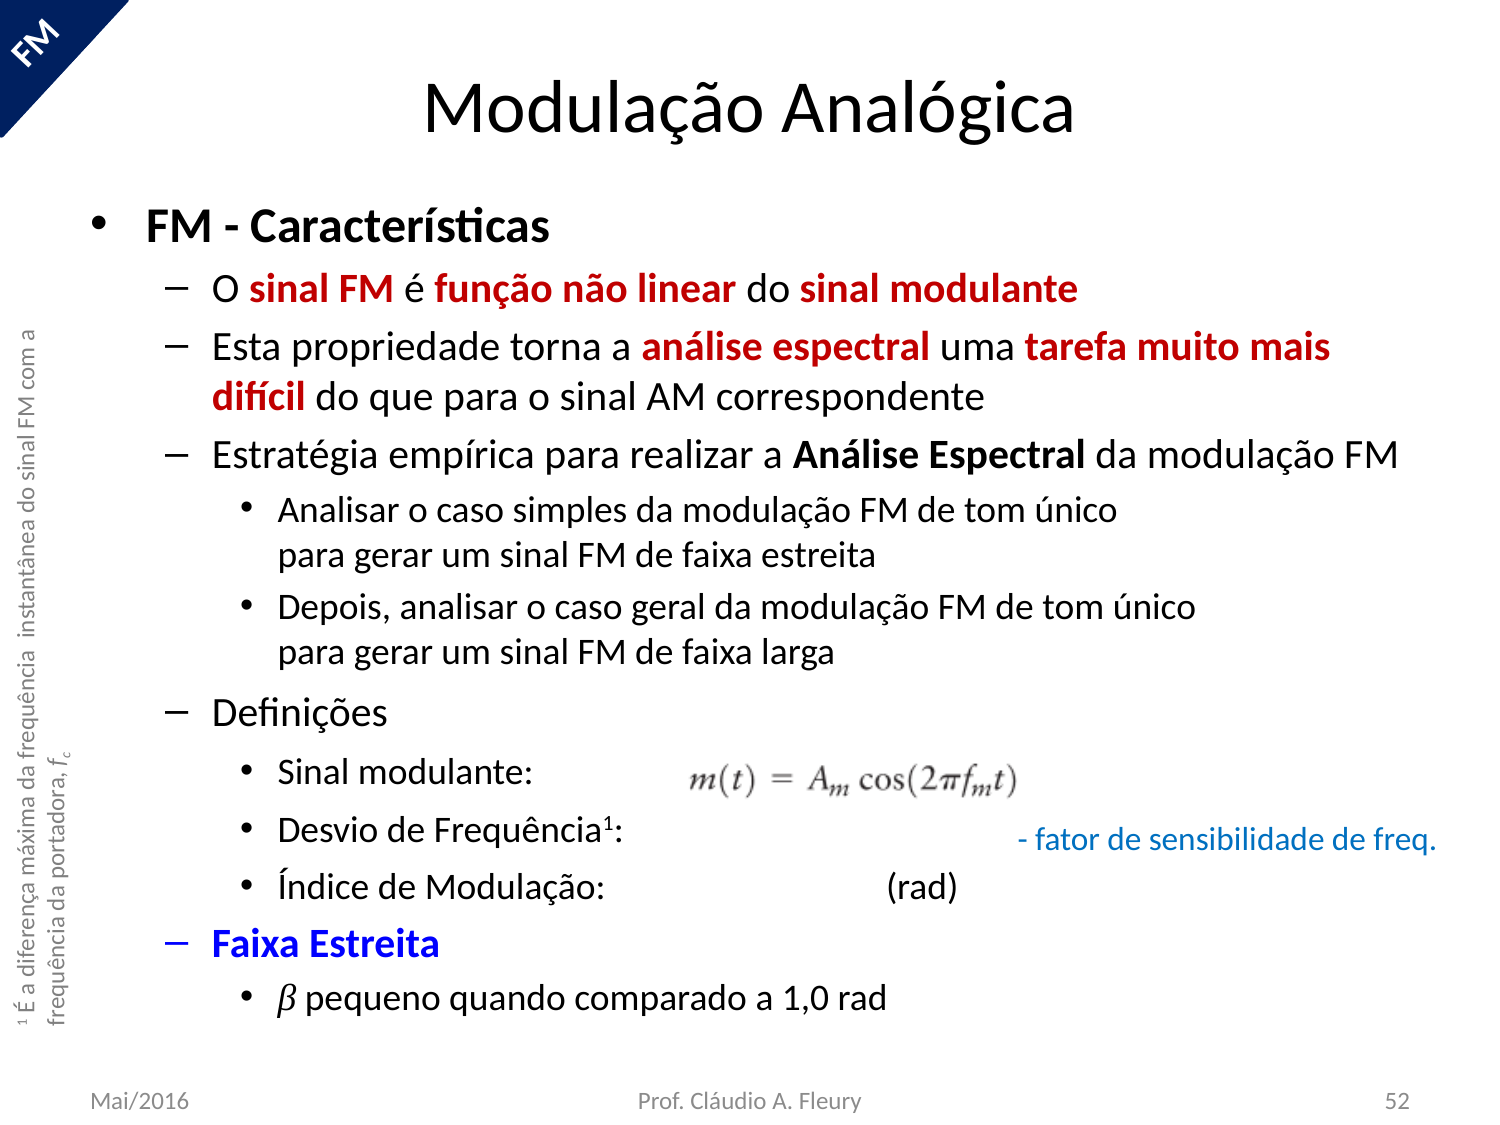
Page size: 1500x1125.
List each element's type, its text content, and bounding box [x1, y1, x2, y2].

slide_number 52 [1074, 1069, 1425, 1125]
picture [678, 749, 1032, 807]
footer Prof. Cláudio A. Fleury [512, 1069, 988, 1125]
text_box 1 É a diferença máxima da frequência instantânea do sinal FM com a frequência da portadora, fc [2, 231, 81, 1041]
slide_number Mai/2016 [75, 1069, 425, 1125]
title Modulação Analógica [75, 45, 1425, 161]
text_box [0, 0, 128, 136]
